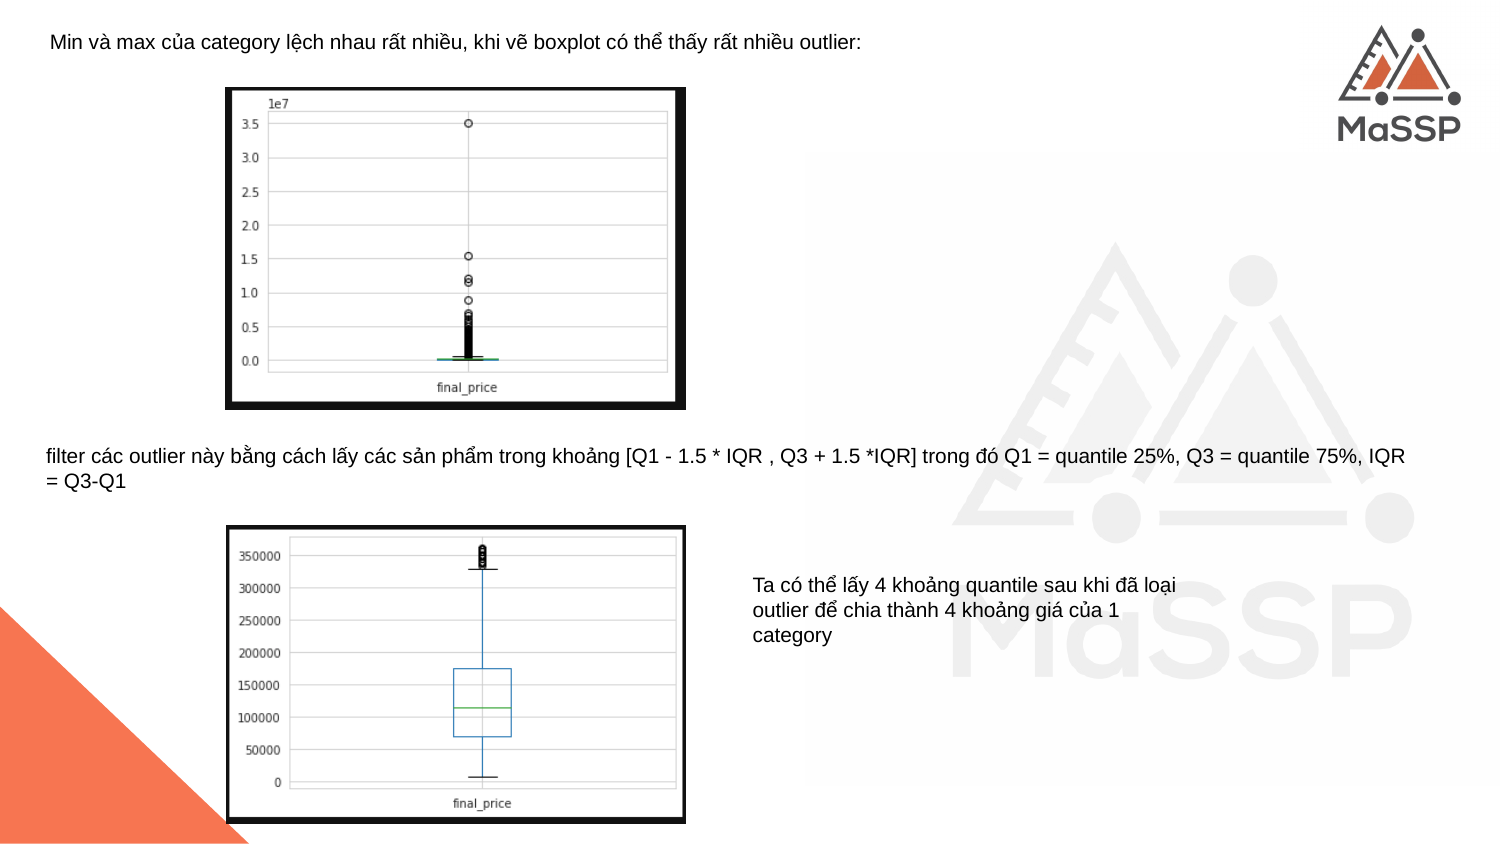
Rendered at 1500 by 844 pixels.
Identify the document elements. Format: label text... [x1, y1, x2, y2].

text_box filter các outlier này bằng cách lấy các sản phẩm trong khoảng [Q1 - 1.5 * IQR , Q3 + 1.5 *IQR] trong đó Q1 = quantile 25%, Q3 = quantile 75%, IQR = Q3-Q1 [31, 435, 1430, 501]
text_box Ta có thể lấy 4 khoảng quantile sau khi đã loại outlier để chia thành 4 khoảng giá của 1 category [738, 564, 1211, 655]
picture [225, 87, 687, 410]
picture [226, 525, 687, 824]
text_box Min và max của category lệch nhau rất nhiều, khi vẽ boxplot có thể thấy rất nhiều outlier: [35, 21, 877, 61]
picture [1299, 1, 1500, 170]
